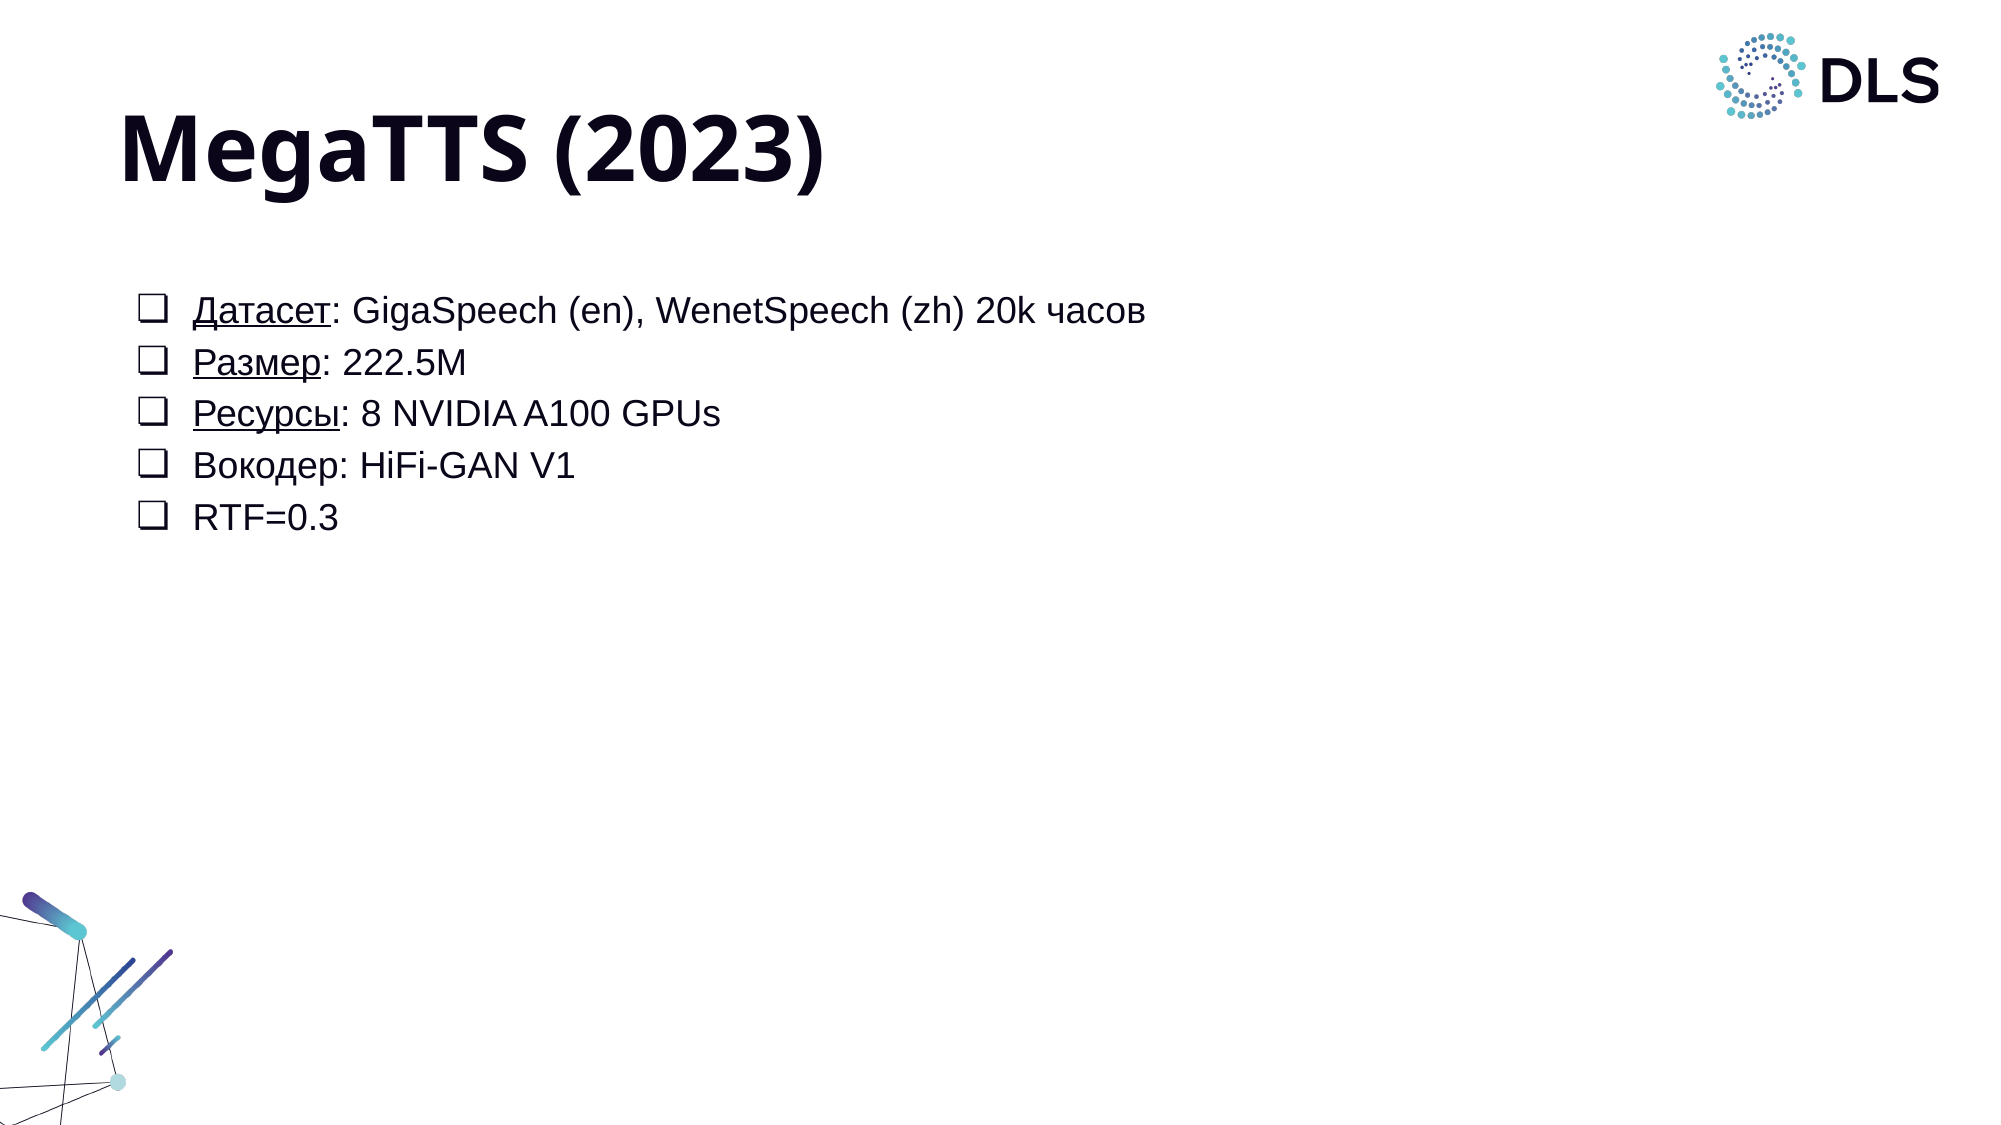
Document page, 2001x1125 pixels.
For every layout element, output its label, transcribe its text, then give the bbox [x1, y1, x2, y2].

list Датасет: GigaSpeech (en), WenetSpeech (zh) 20k часов Размер: 222.5M Ресурсы: 8 NVIDIA A100 GPUs Вокодер: HiFi-GAN V1 RTF=0.3 [102, 271, 1886, 960]
title MegaTTS (2023) [102, 42, 1787, 261]
picture [1716, 33, 1939, 119]
picture [0, 892, 173, 1125]
